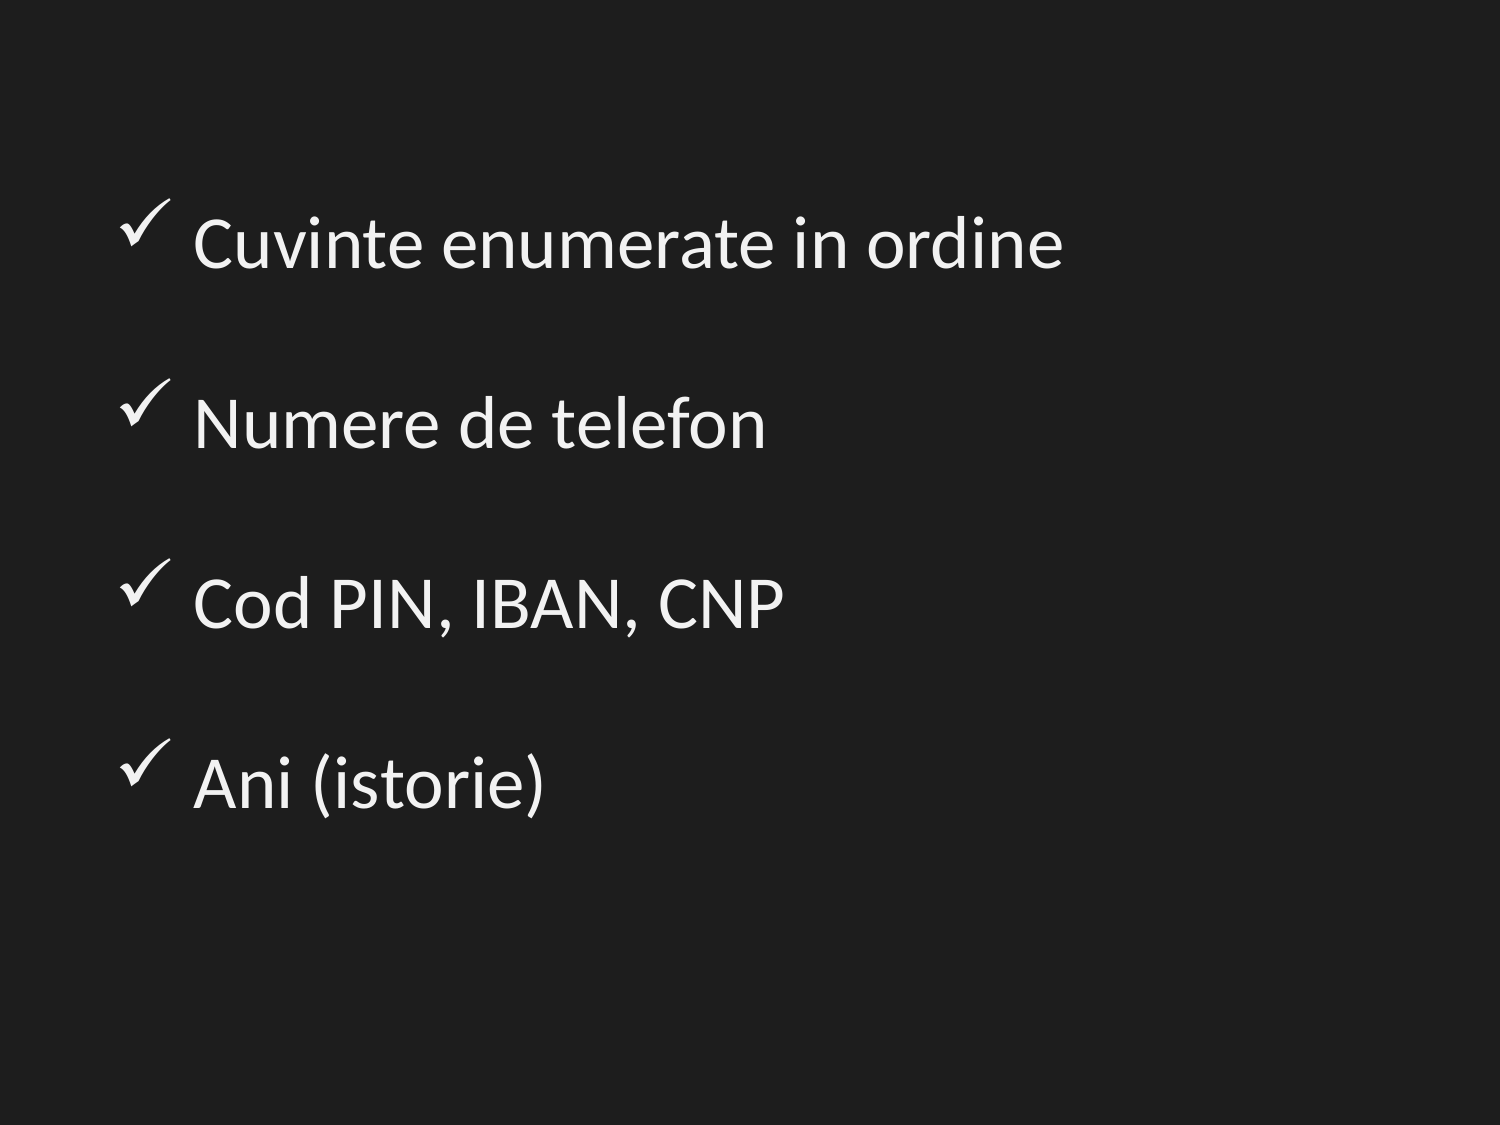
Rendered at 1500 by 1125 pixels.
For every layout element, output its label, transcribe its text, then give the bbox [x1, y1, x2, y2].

text_box Cuvinte enumerate in ordine Numere de telefon Cod PIN, IBAN, CNP Ani (istorie) [99, 186, 1413, 831]
